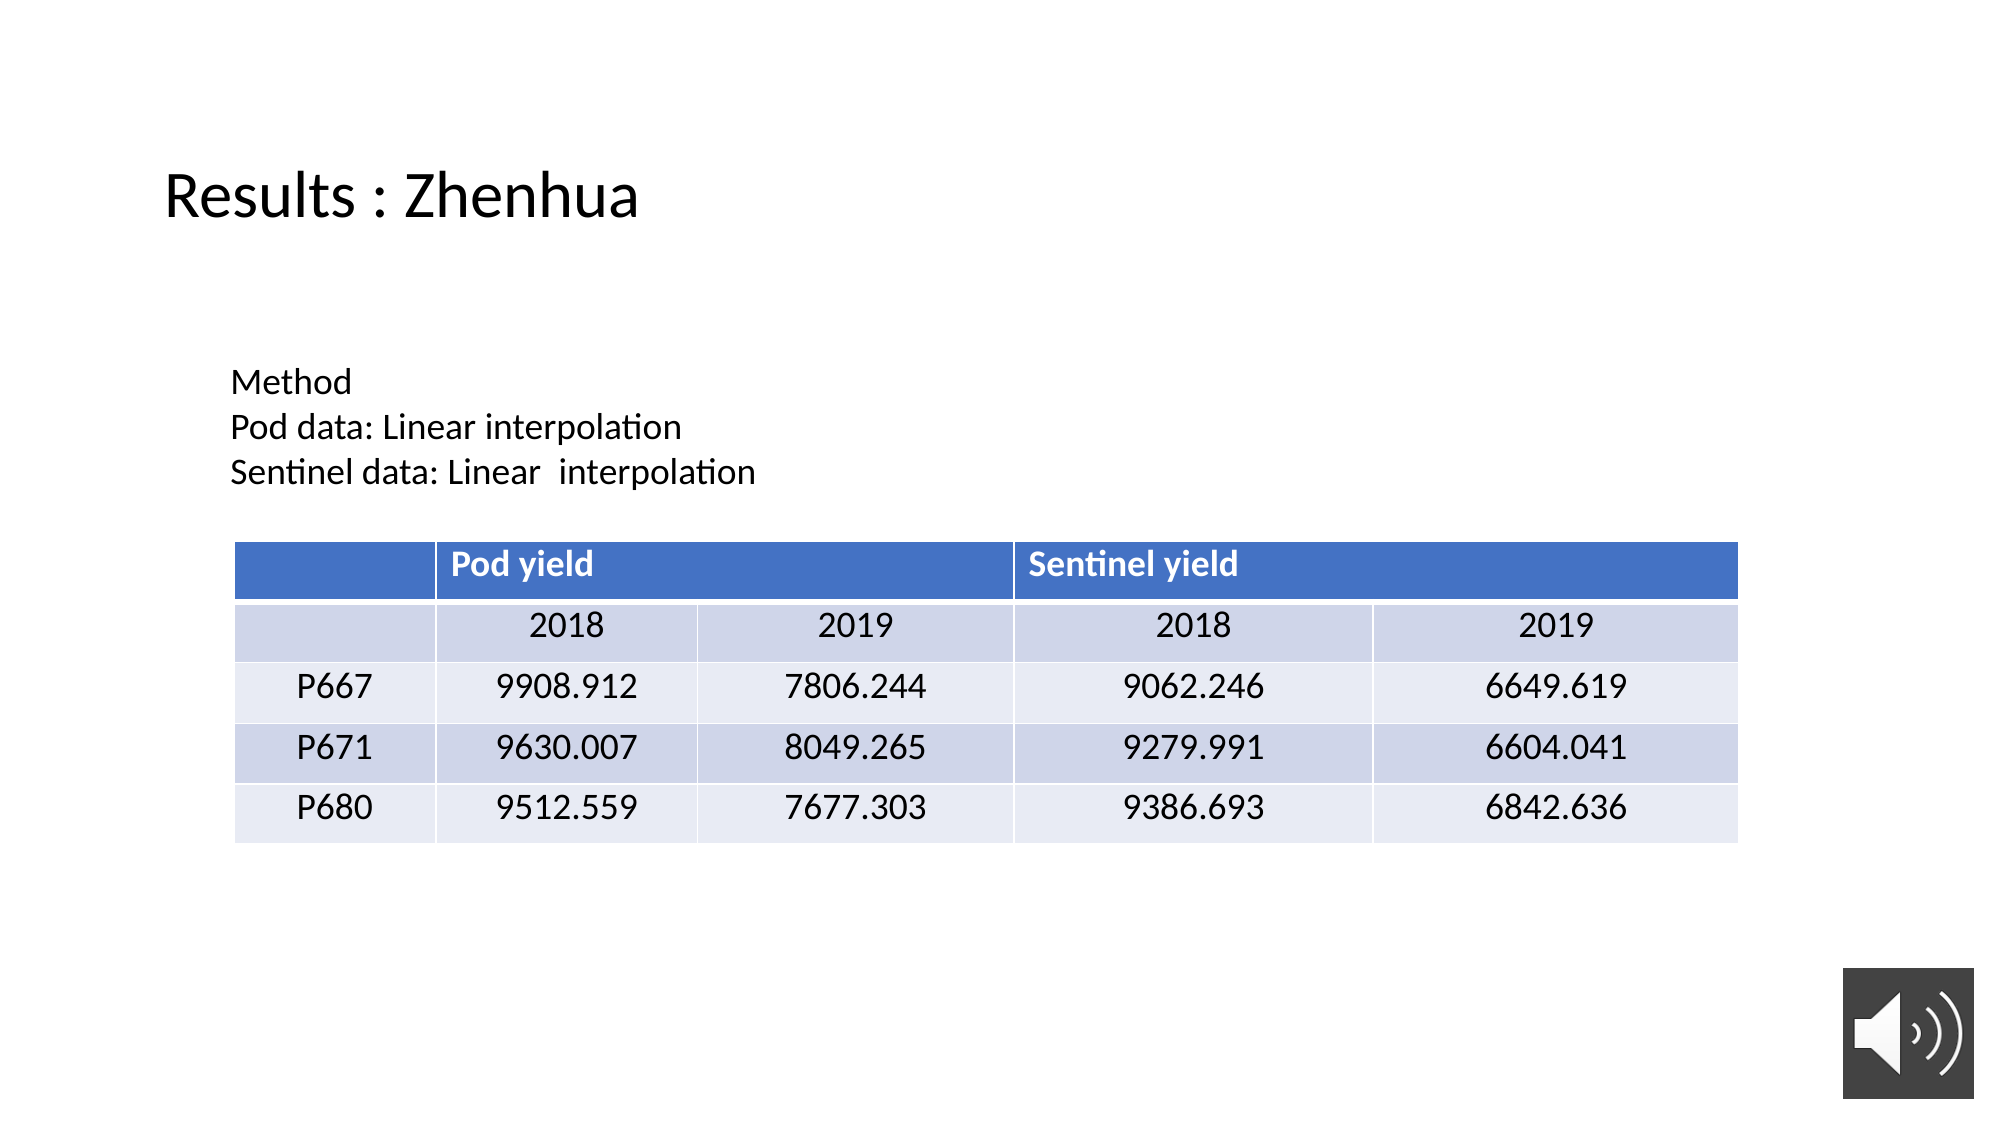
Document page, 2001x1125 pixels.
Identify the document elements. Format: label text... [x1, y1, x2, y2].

table_cell 7677.303 [698, 785, 1013, 843]
table_cell 9512.559 [437, 785, 697, 843]
table_cell [235, 605, 435, 662]
table_header Sentinel yield [1015, 542, 1738, 599]
table_cell 6649.619 [1374, 663, 1738, 723]
table_cell 6842.636 [1374, 785, 1738, 843]
table_cell 2019 [698, 605, 1013, 662]
table_cell 2018 [437, 605, 697, 662]
table_cell P671 [235, 724, 435, 783]
table_cell 9062.246 [1015, 663, 1372, 723]
table_cell 7806.244 [698, 663, 1013, 723]
table_cell 9279.991 [1015, 724, 1372, 783]
table_cell 9386.693 [1015, 785, 1372, 843]
text_box Method Pod data: Linear interpolation Sentinel data: Linear interpolation [215, 349, 1033, 500]
table_cell P680 [235, 785, 435, 843]
table_cell P667 [235, 663, 435, 723]
table_header Pod yield [437, 542, 1013, 599]
table_cell 8049.265 [698, 724, 1013, 783]
table_cell 9630.007 [437, 724, 697, 783]
picture [1841, 966, 1975, 1100]
table_cell 2018 [1015, 605, 1372, 662]
table_cell 2019 [1374, 605, 1738, 662]
table_header [235, 542, 435, 599]
table_cell 9908.912 [437, 663, 697, 723]
text_box Results : Zhenhua [149, 143, 824, 239]
table_cell 6604.041 [1374, 724, 1738, 783]
